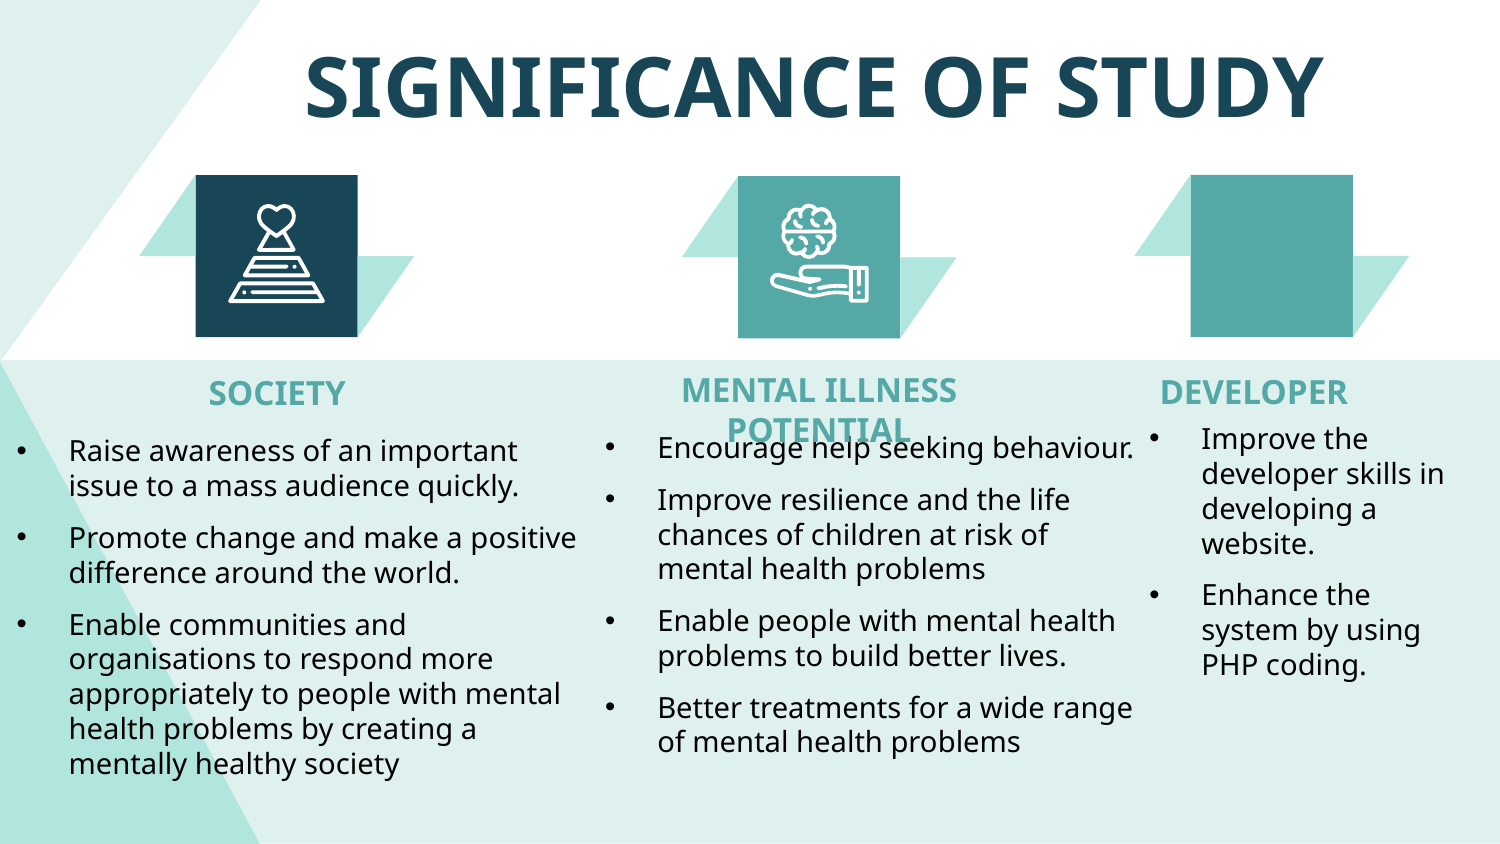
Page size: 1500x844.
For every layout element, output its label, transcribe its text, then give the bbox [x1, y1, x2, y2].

text_box MENTAL ILLNESS POTENTIAL [654, 369, 984, 450]
text_box Encourage help seeking behaviour. Improve resilience and the life chances of children at risk of mental health problems Enable people with mental health problems to build better lives. Better treatments for a wide range of mental health problems [417, 414, 1163, 800]
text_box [1134, 174, 1410, 338]
text_box DEVELOPER [1144, 361, 1383, 405]
text_box Improve the developer skills in developing a website. Enhance the system by using PHP coding. [1134, 405, 1463, 791]
subtitle SOCIETY [193, 361, 390, 422]
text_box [769, 203, 869, 303]
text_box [138, 174, 415, 338]
title SIGNIFICANCE OF STUDY [289, 19, 1344, 154]
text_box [227, 203, 326, 304]
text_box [681, 175, 957, 339]
subtitle Raise awareness of an important issue to a mass audience quickly. Promote change and make a positive difference around the world. Enable communities and organisations to respond more appropriately to people with mental health problems by creating a mentally healthy society [0, 417, 609, 802]
